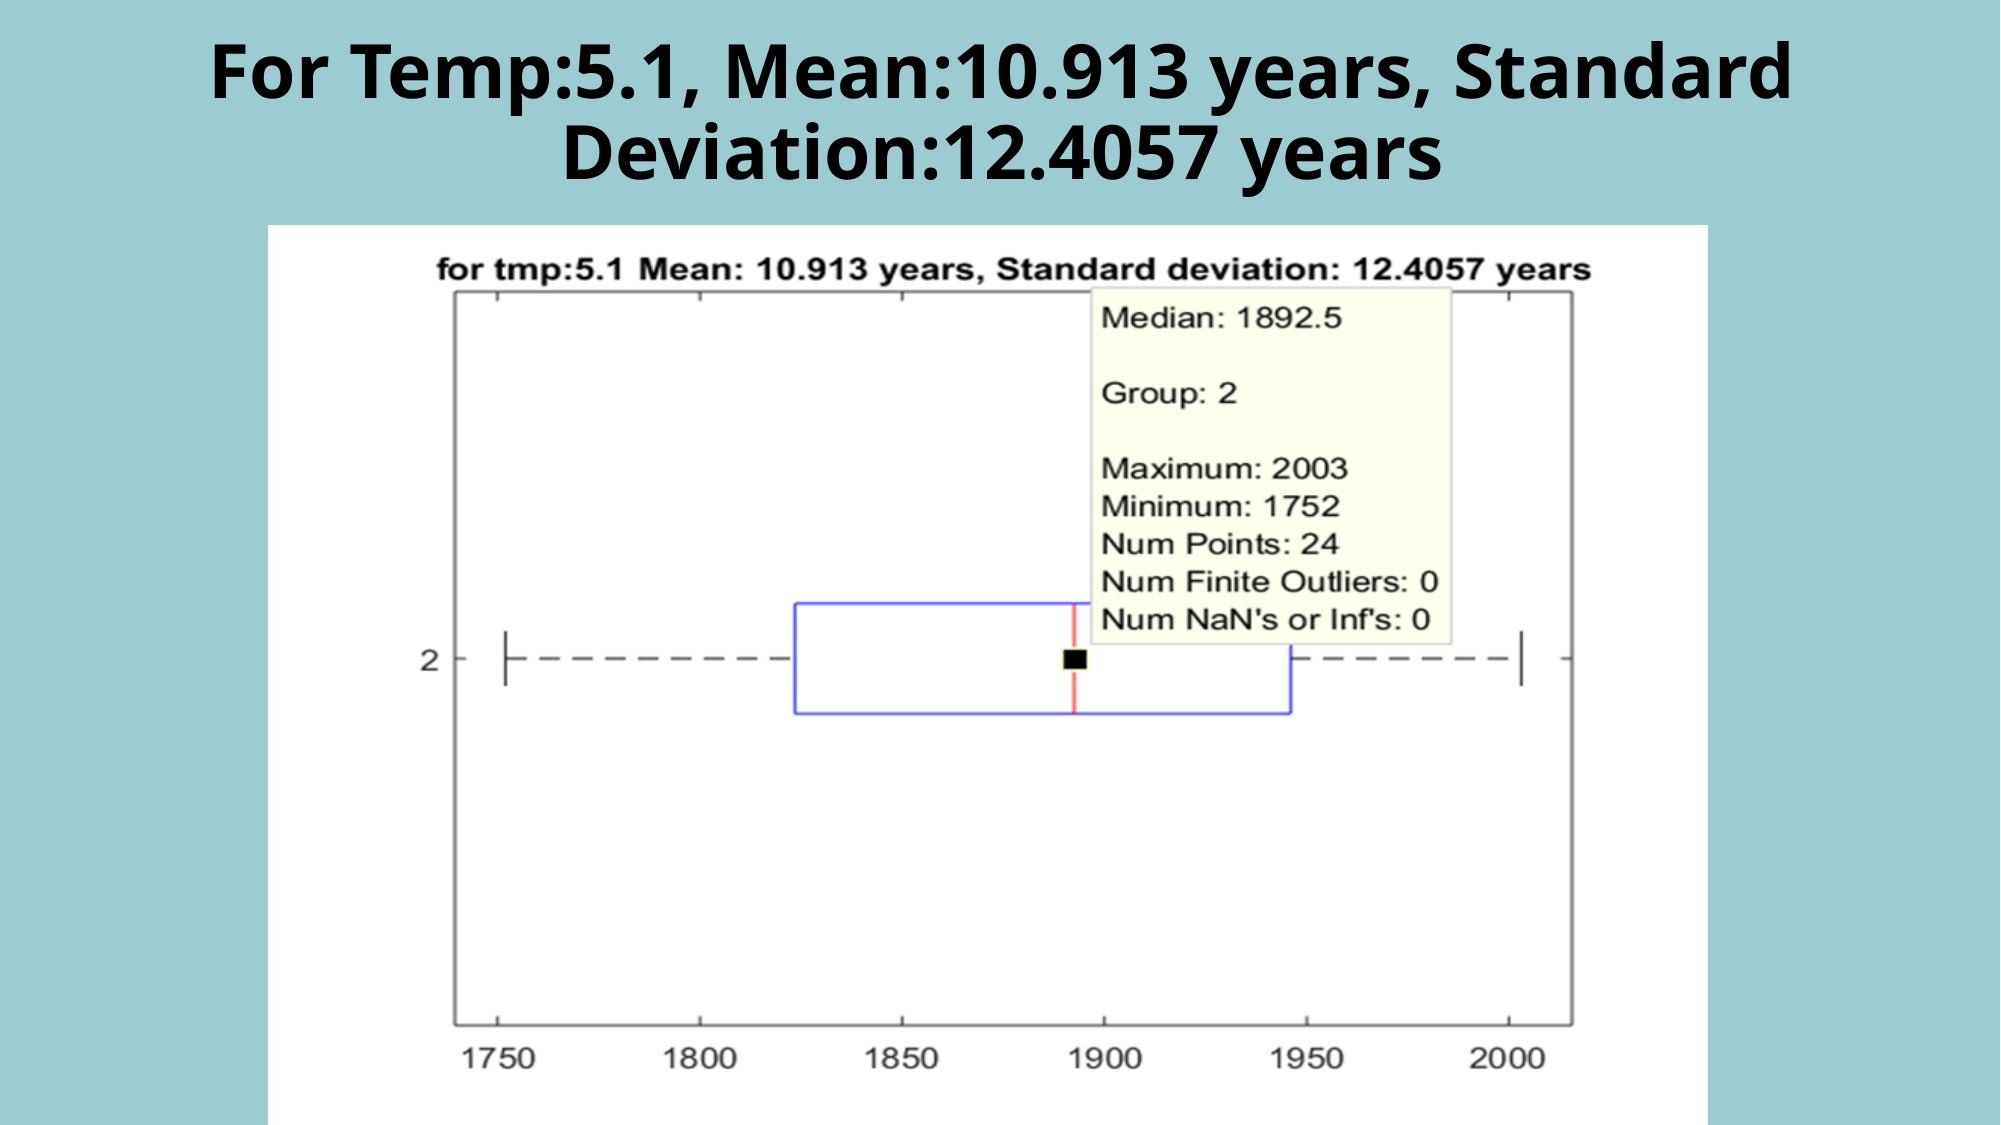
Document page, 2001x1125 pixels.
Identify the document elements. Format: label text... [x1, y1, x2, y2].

picture [268, 225, 1708, 1125]
list For Temp:5.1, Mean:10.913 years, Standard Deviation:12.4057 years [53, 55, 1952, 175]
